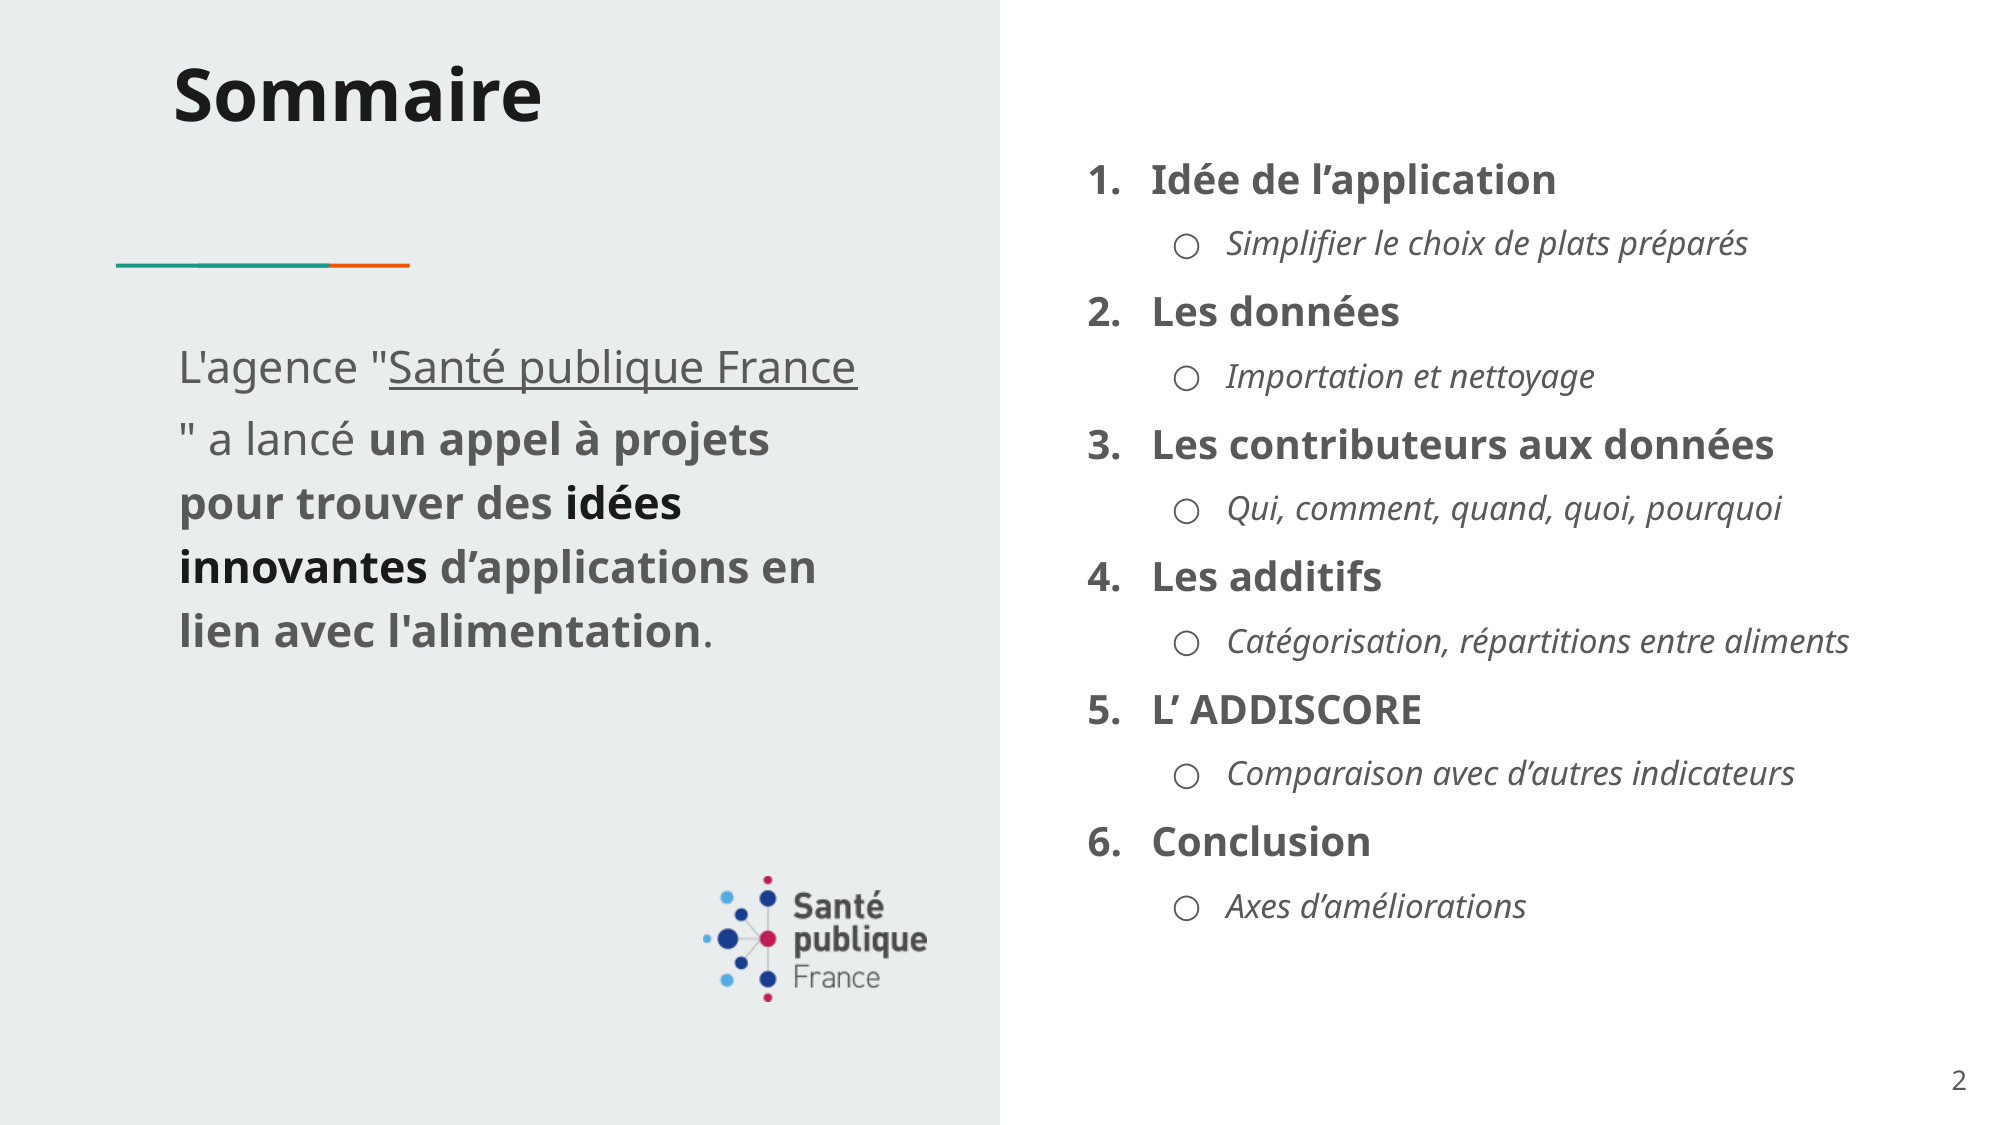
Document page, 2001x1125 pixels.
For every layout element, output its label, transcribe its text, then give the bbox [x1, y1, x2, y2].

picture [703, 875, 927, 1003]
subtitle L'agence "Santé publique France" a lancé un appel à projets pour trouver des idées innovantes d’applications en lien avec l'alimentation. [158, 306, 881, 825]
list Idée de l’application Simplifier le choix de plats préparés Les données Importation et nettoyage Les contributeurs aux données Qui, comment, quand, quoi, pourquoi Les additifs Catégorisation, répartitions entre aliments L’ ADDISCORE Comparaison avec d’autres indicateurs Conclusion Axes d’améliorations [1061, 114, 1870, 1019]
title Sommaire [158, 28, 881, 306]
slide_number ‹#› [1867, 1038, 1988, 1125]
